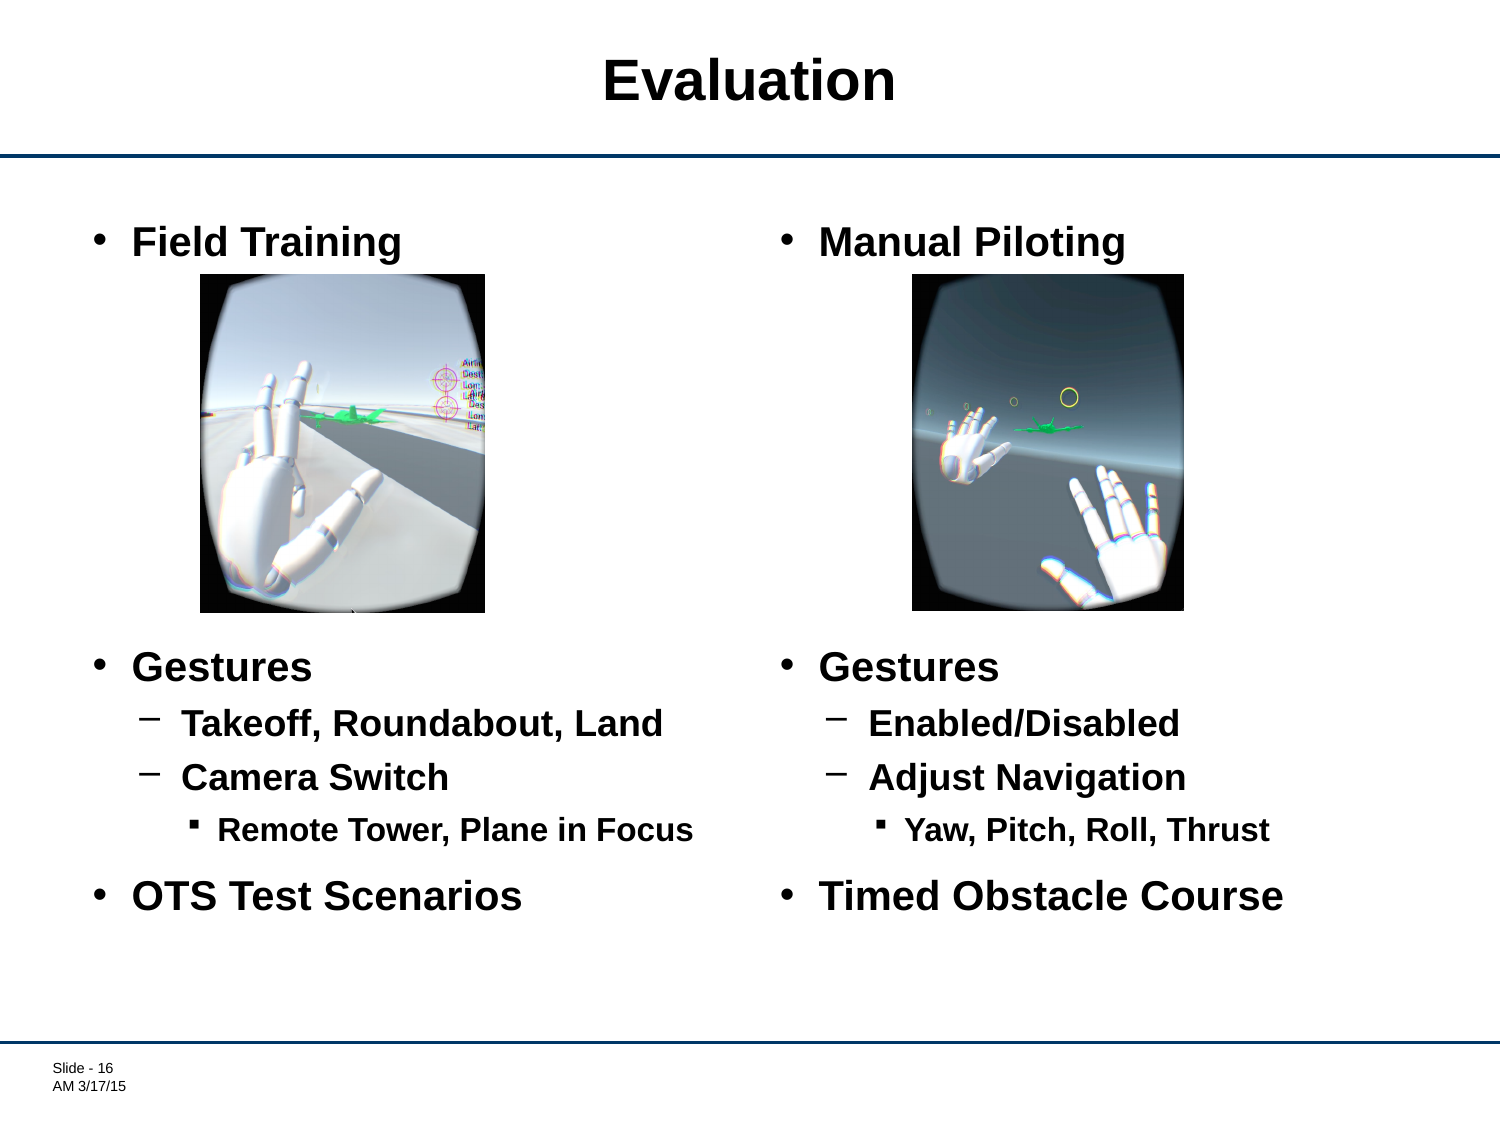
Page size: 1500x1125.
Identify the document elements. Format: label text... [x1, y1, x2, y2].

list Manual Piloting Gestures Enabled/Disabled Adjust Navigation Yaw, Pitch, Roll, Thrust Timed Obstacle Course [765, 211, 1419, 1004]
list Field Training Gestures Takeoff, Roundabout, Land Camera Switch Remote Tower, Plane in Focus OTS Test Scenarios [78, 211, 732, 1004]
picture [912, 274, 1184, 612]
picture [199, 274, 486, 613]
title Evaluation [154, 16, 1346, 151]
